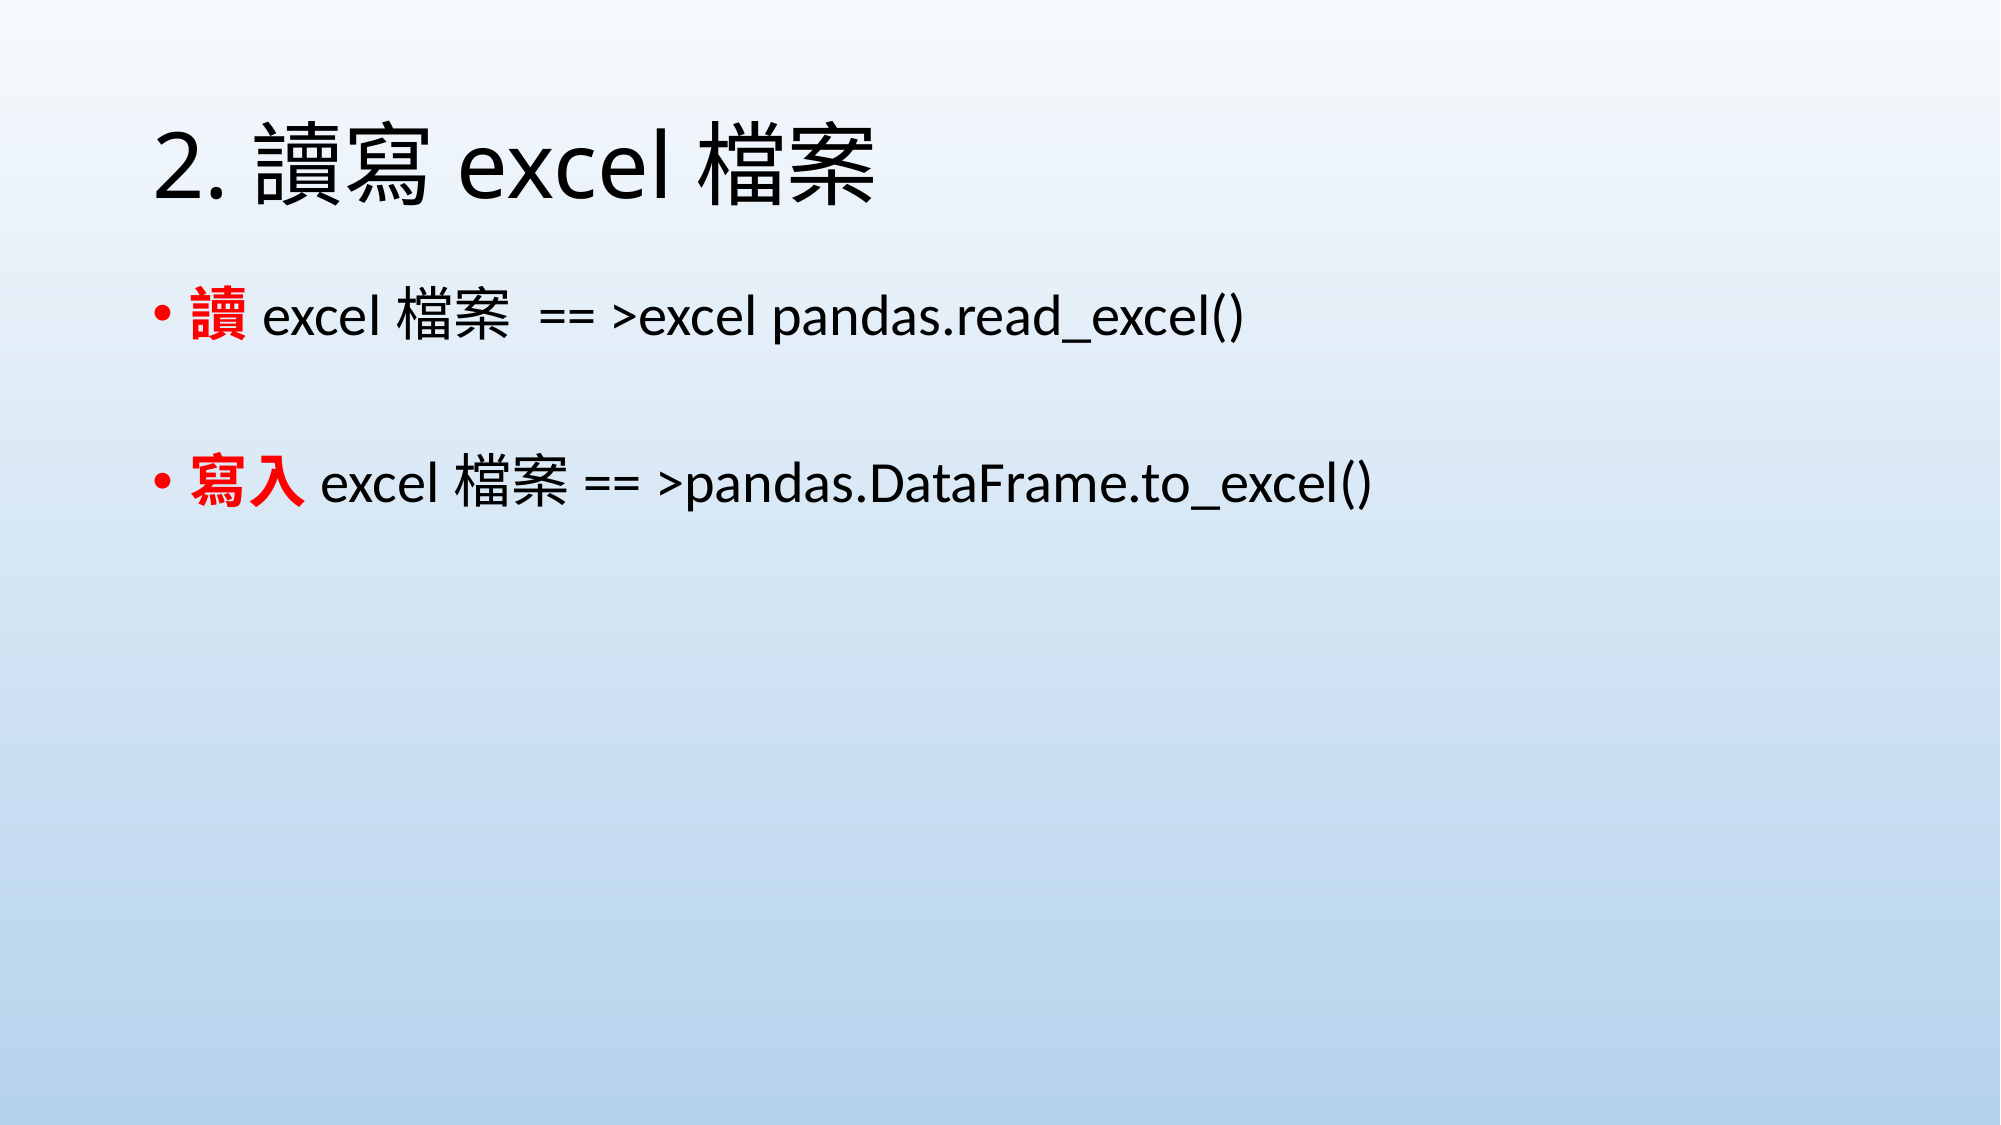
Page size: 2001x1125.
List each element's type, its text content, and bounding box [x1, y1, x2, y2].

title 2.讀寫excel檔案 [137, 59, 1863, 277]
list 讀excel檔案 == >excel pandas.read_excel() 寫入excel檔案== >pandas.DataFrame.to_excel() [137, 277, 1863, 992]
